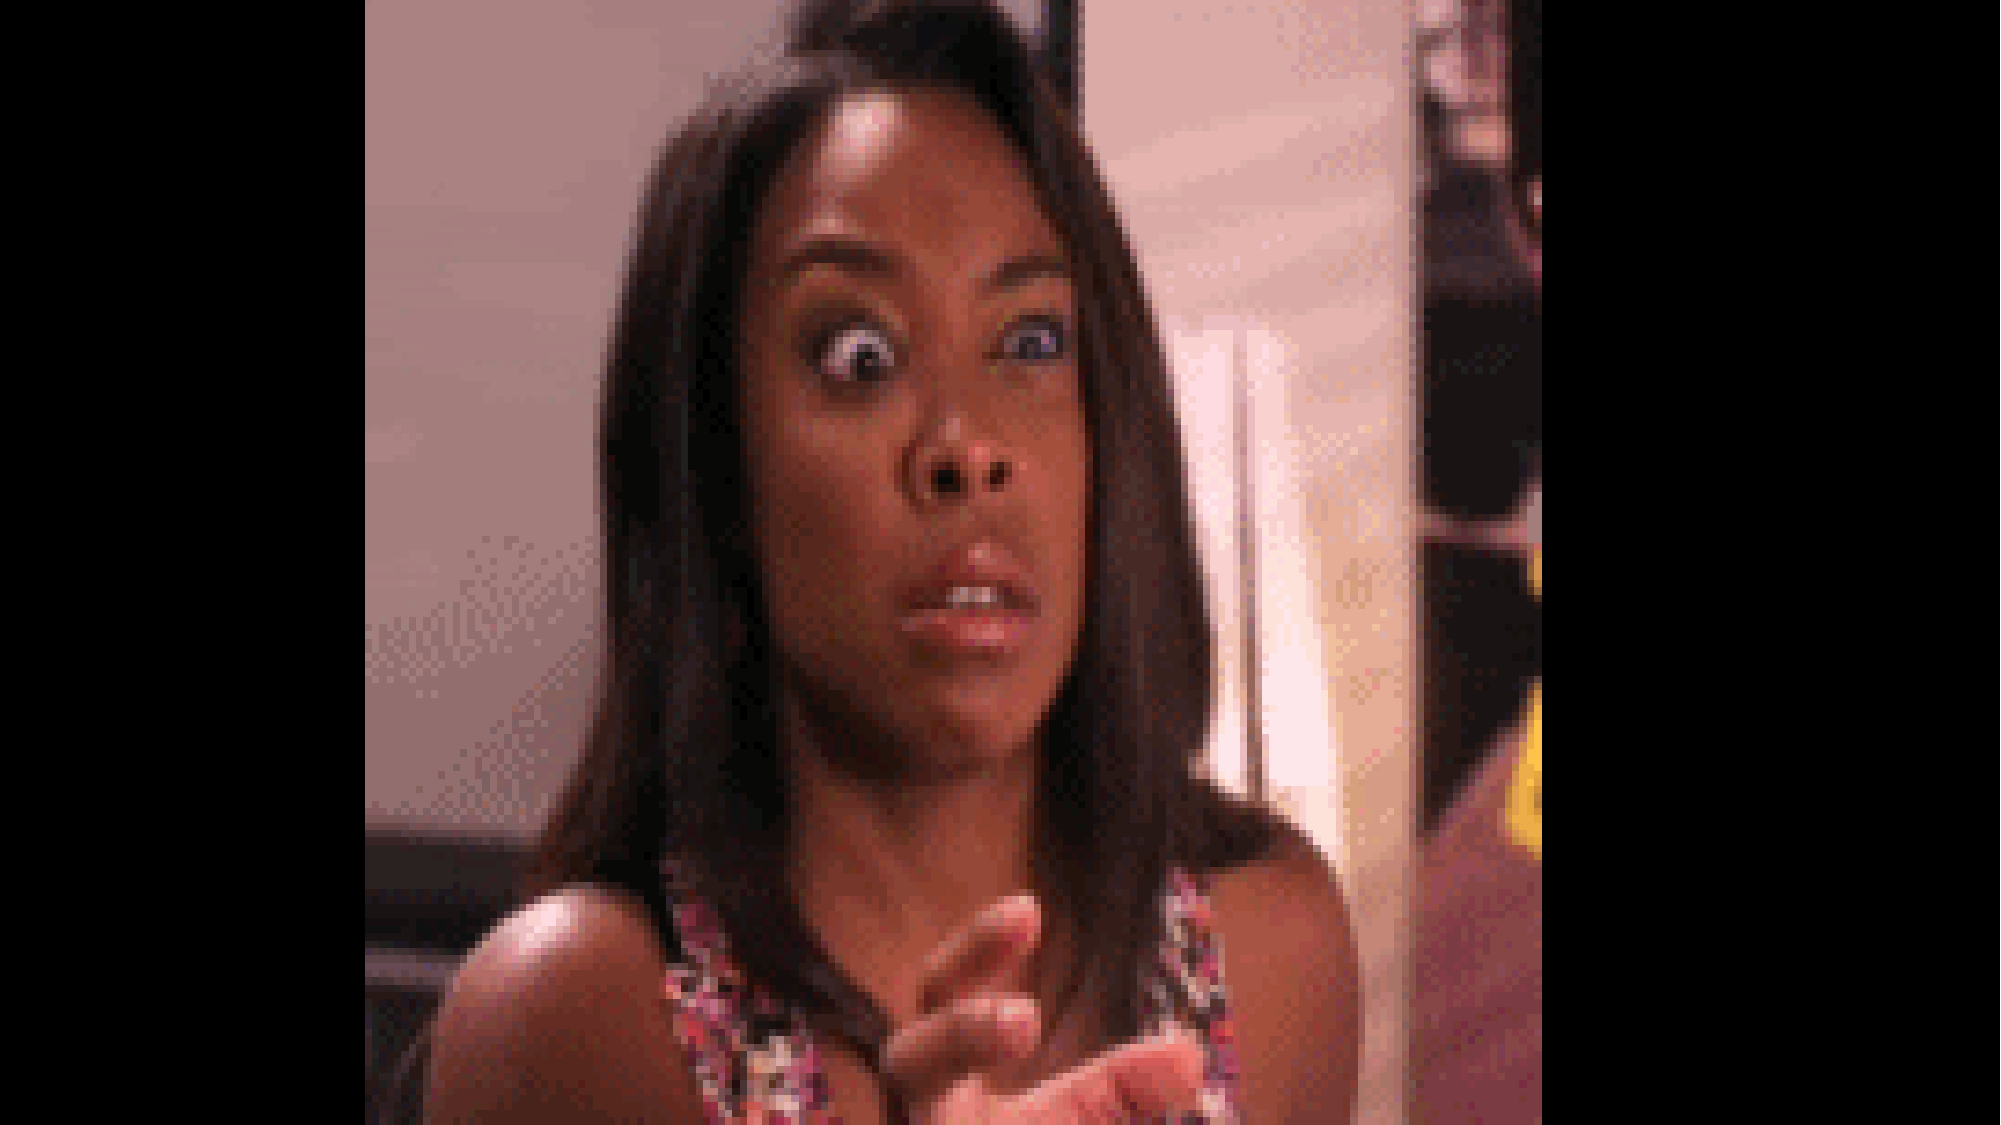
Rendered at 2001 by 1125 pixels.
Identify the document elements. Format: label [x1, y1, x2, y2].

picture [365, 0, 1542, 1125]
